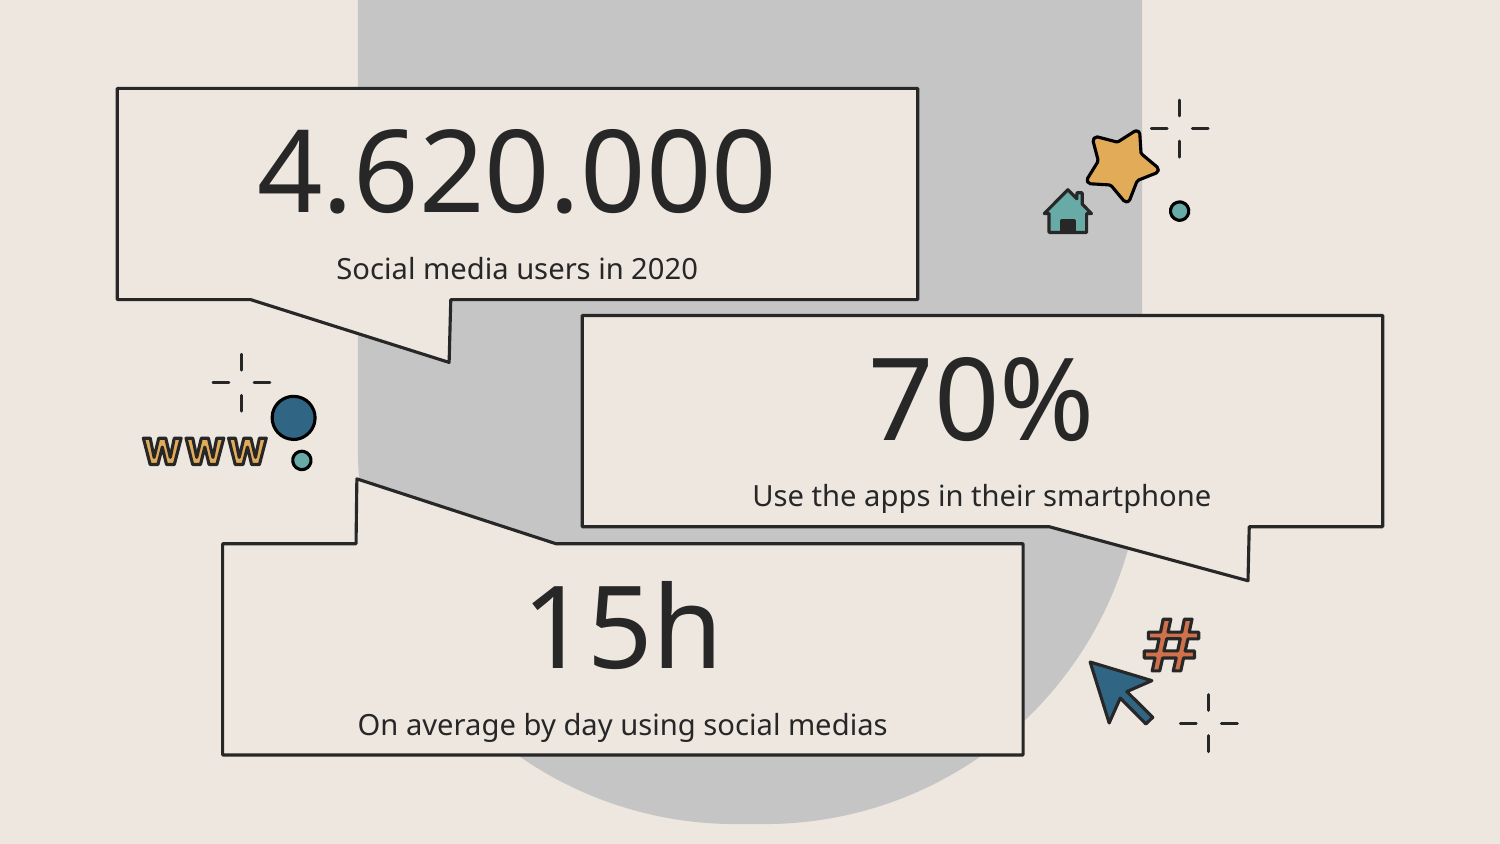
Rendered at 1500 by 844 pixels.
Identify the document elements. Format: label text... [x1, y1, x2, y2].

text_box [1144, 619, 1199, 671]
text_box [1087, 130, 1159, 202]
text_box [1150, 99, 1209, 158]
title 15h [238, 555, 1008, 690]
text_box [1170, 201, 1189, 221]
title 4.620.000 [132, 98, 903, 235]
text_box [222, 478, 1024, 756]
text_box [272, 396, 316, 440]
title 70% [604, 326, 1360, 462]
text_box [251, 300, 451, 363]
subtitle Use the apps in their smartphone [597, 462, 1367, 528]
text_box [1180, 694, 1238, 752]
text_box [1044, 189, 1092, 233]
text_box [582, 315, 1383, 527]
text_box [1090, 662, 1153, 724]
text_box [1053, 528, 1250, 581]
text_box [117, 88, 918, 300]
subtitle On average by day using social medias [238, 690, 1008, 756]
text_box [212, 353, 271, 412]
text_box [143, 437, 267, 465]
text_box [292, 451, 311, 470]
subtitle Social media users in 2020 [132, 235, 903, 300]
